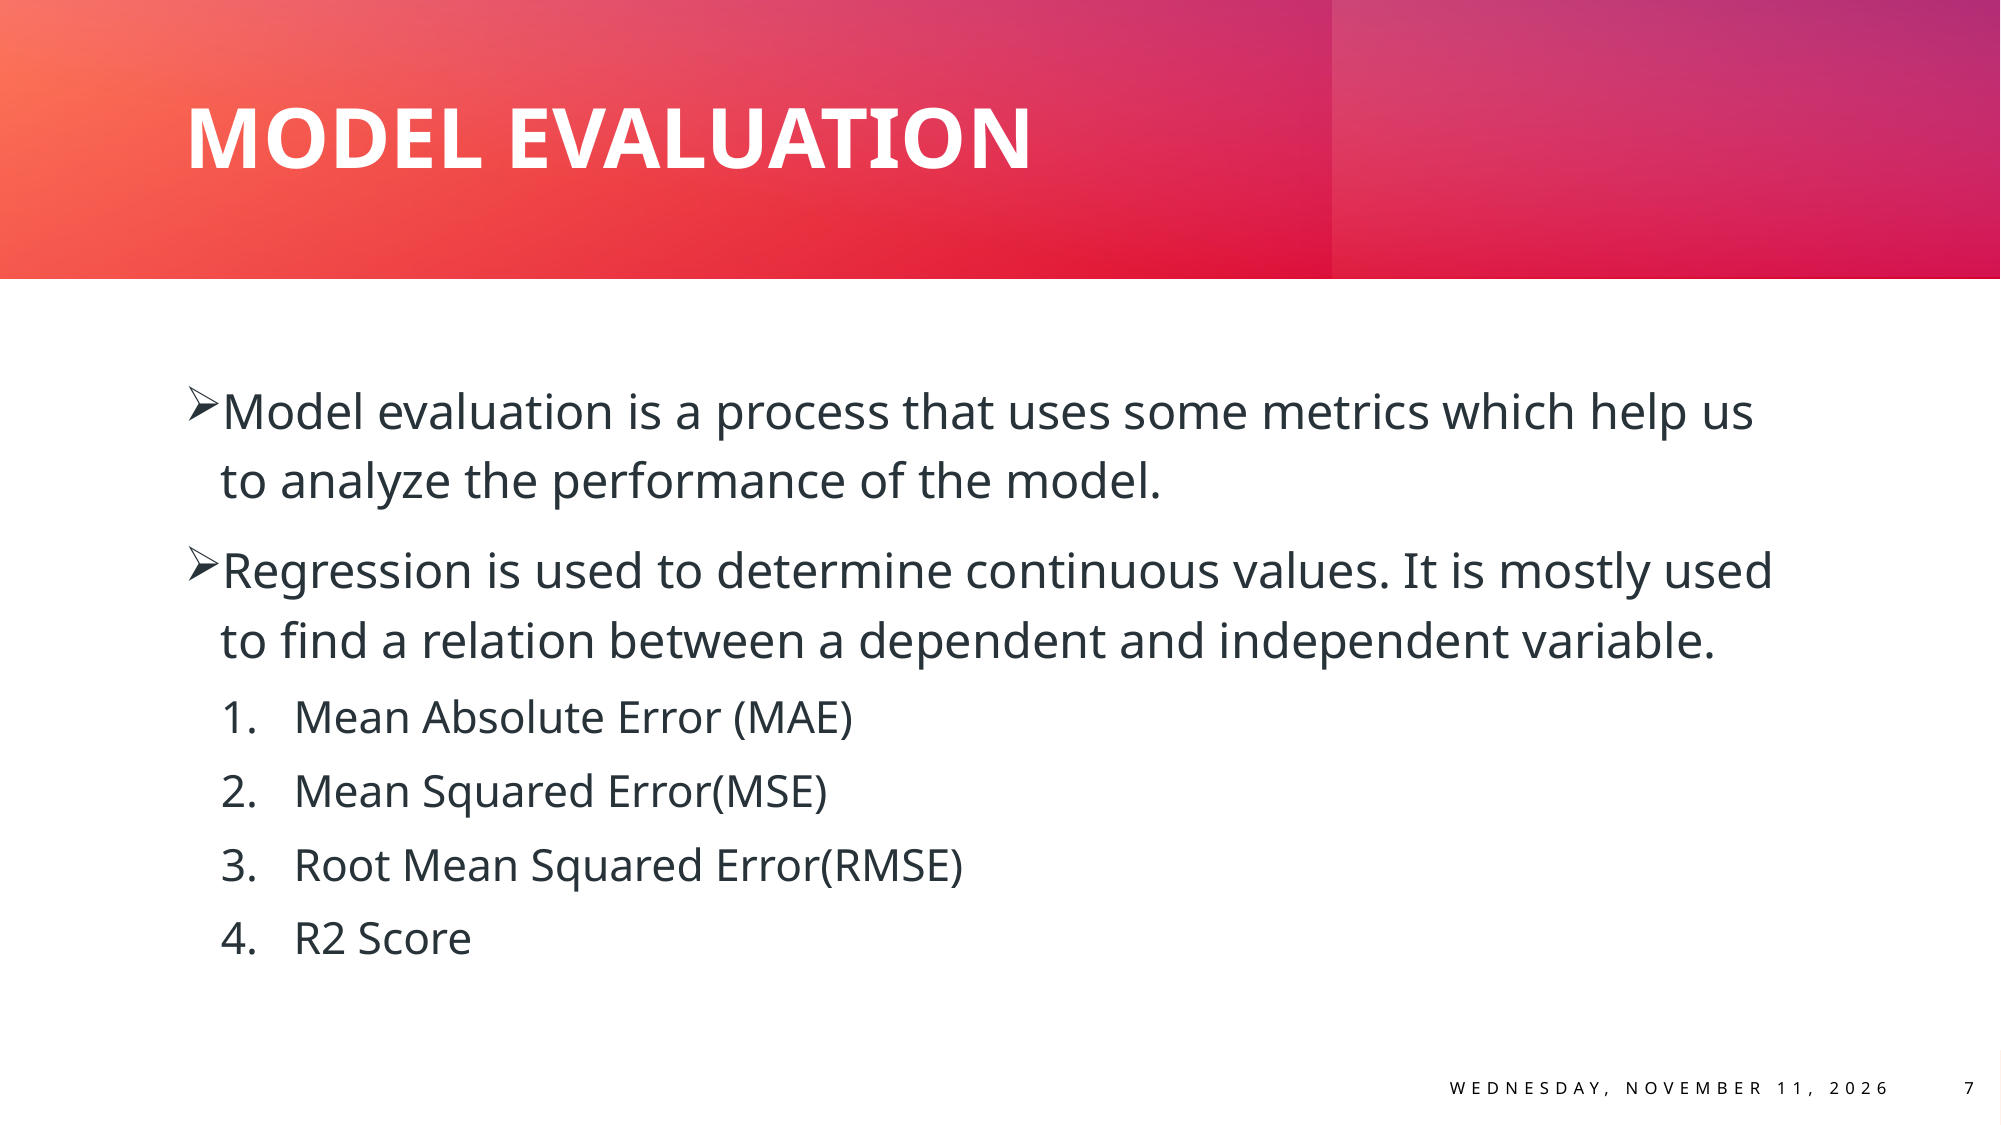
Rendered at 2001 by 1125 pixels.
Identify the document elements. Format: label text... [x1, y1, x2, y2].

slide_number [1135, 1058, 1898, 1119]
title MODEL EVALUATION [169, 56, 1790, 227]
list Model evaluation is a process that uses some metrics which help us to analyze the performance of the model. Regression is used to determine continuous values. It is mostly used to find a relation between a dependent and independent variable. Mean Absolute Error (MAE) Mean Squared Error(MSE) Root Mean Squared Error(RMSE) R2 Score [169, 361, 1790, 1029]
slide_number 7 [1898, 1058, 1989, 1119]
